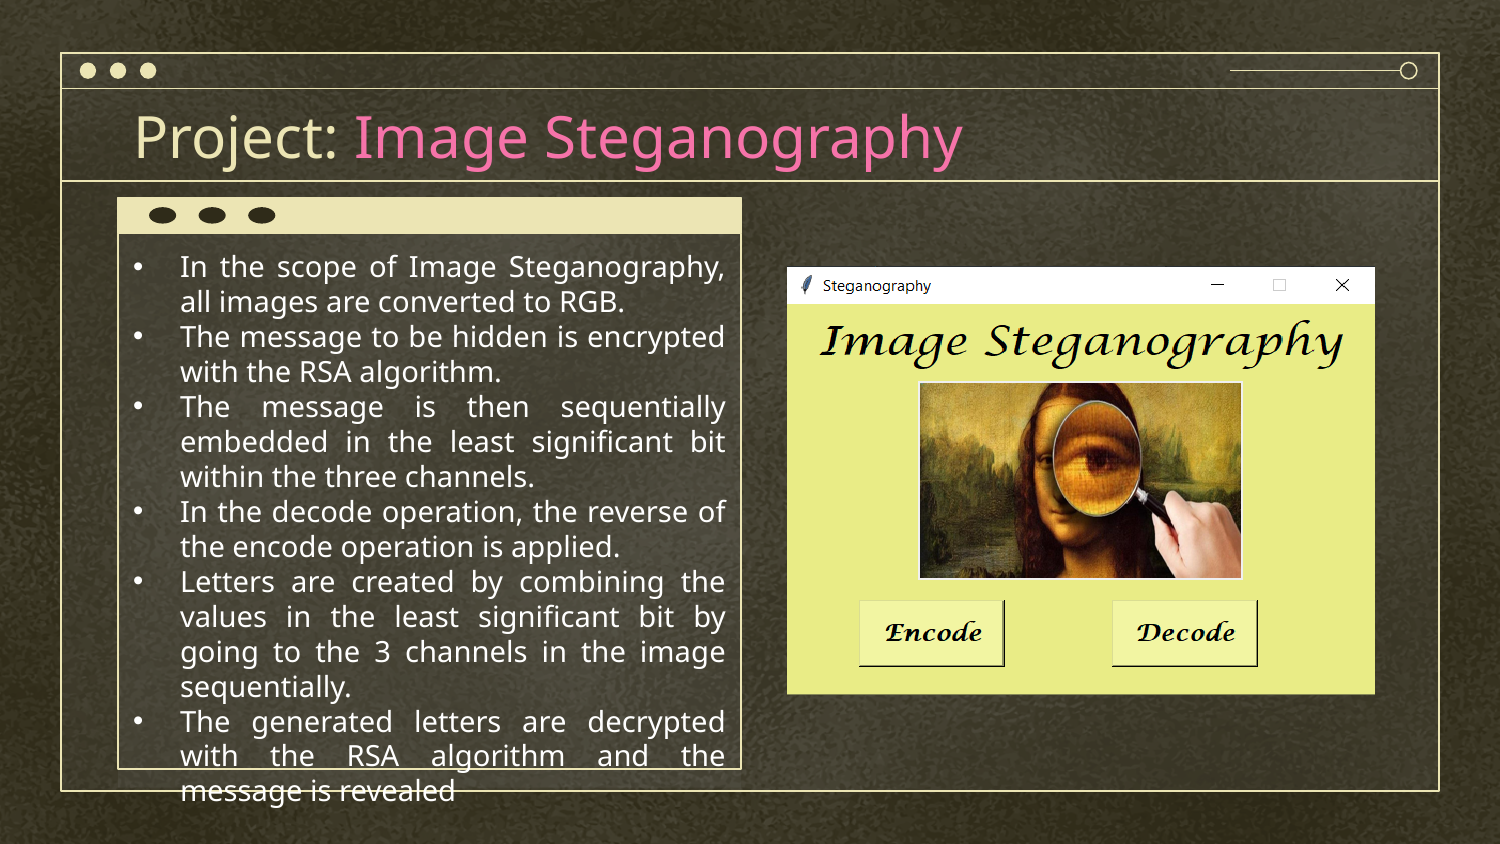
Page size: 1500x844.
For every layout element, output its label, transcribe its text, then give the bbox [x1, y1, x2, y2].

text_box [117, 197, 742, 234]
text_box [118, 770, 742, 788]
subtitle In the scope of Image Steganography, all images are converted to RGB. The message to be hidden is encrypted with the RSA algorithm. The message is then sequentially embedded in the least significant bit within the three channels. In the decode operation, the reverse of the encode operation is applied. Letters are created by combining the values in the least significant bit by going to the 3 channels in the image sequentially. The generated letters are decrypted with the RSA algorithm and the message is revealed [117, 241, 742, 770]
picture [787, 260, 1375, 695]
title Project: Image Steganography [118, 88, 1382, 182]
